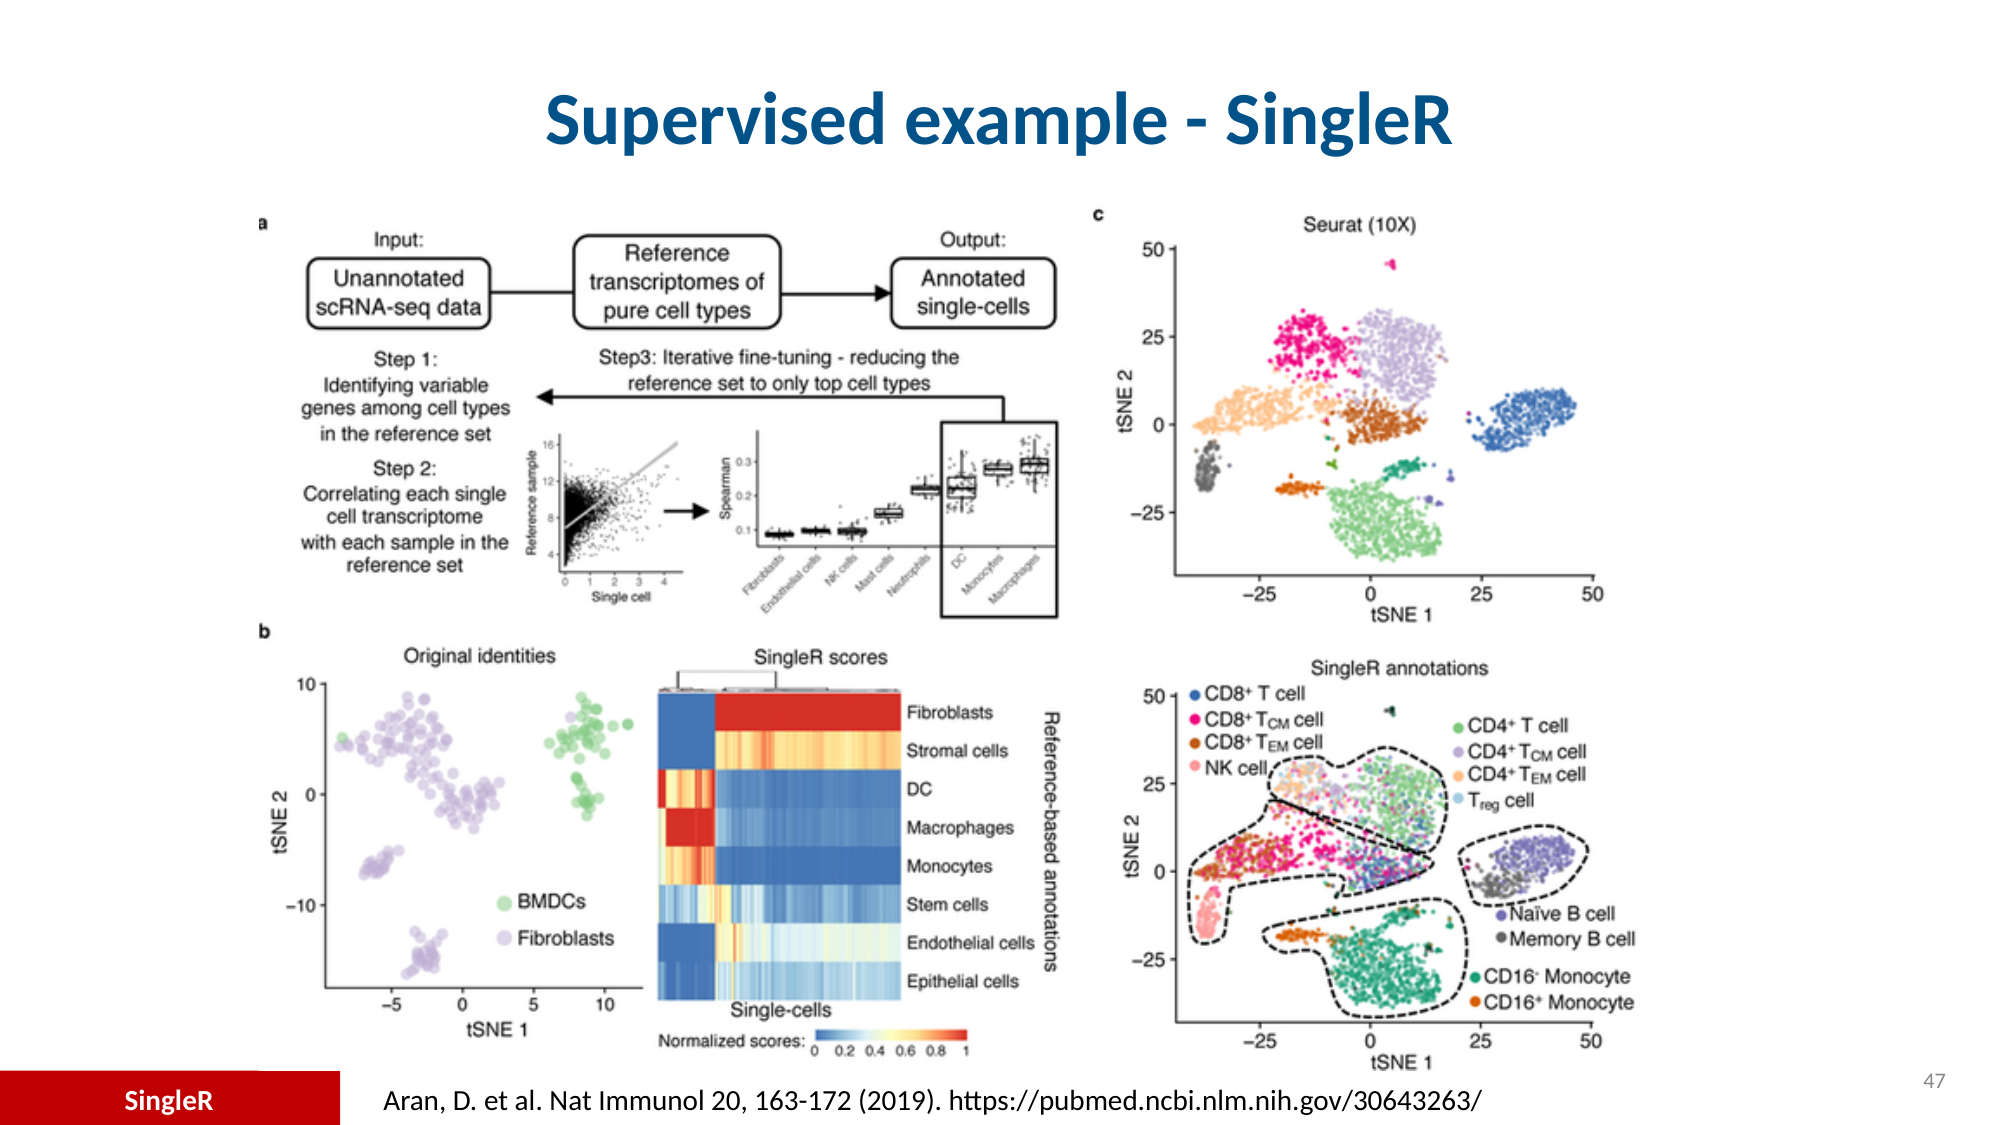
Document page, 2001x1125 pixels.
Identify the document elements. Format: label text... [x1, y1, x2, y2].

picture [258, 196, 1643, 1071]
text_box SingleR [0, 1070, 341, 1125]
text_box Aran, D. et al. Nat Immunol 20, 163-172 (2019). https://pubmed.ncbi.nlm.nih.gov/30643263/ [368, 1073, 1870, 1124]
title Supervised example - SingleR [0, 20, 2000, 209]
